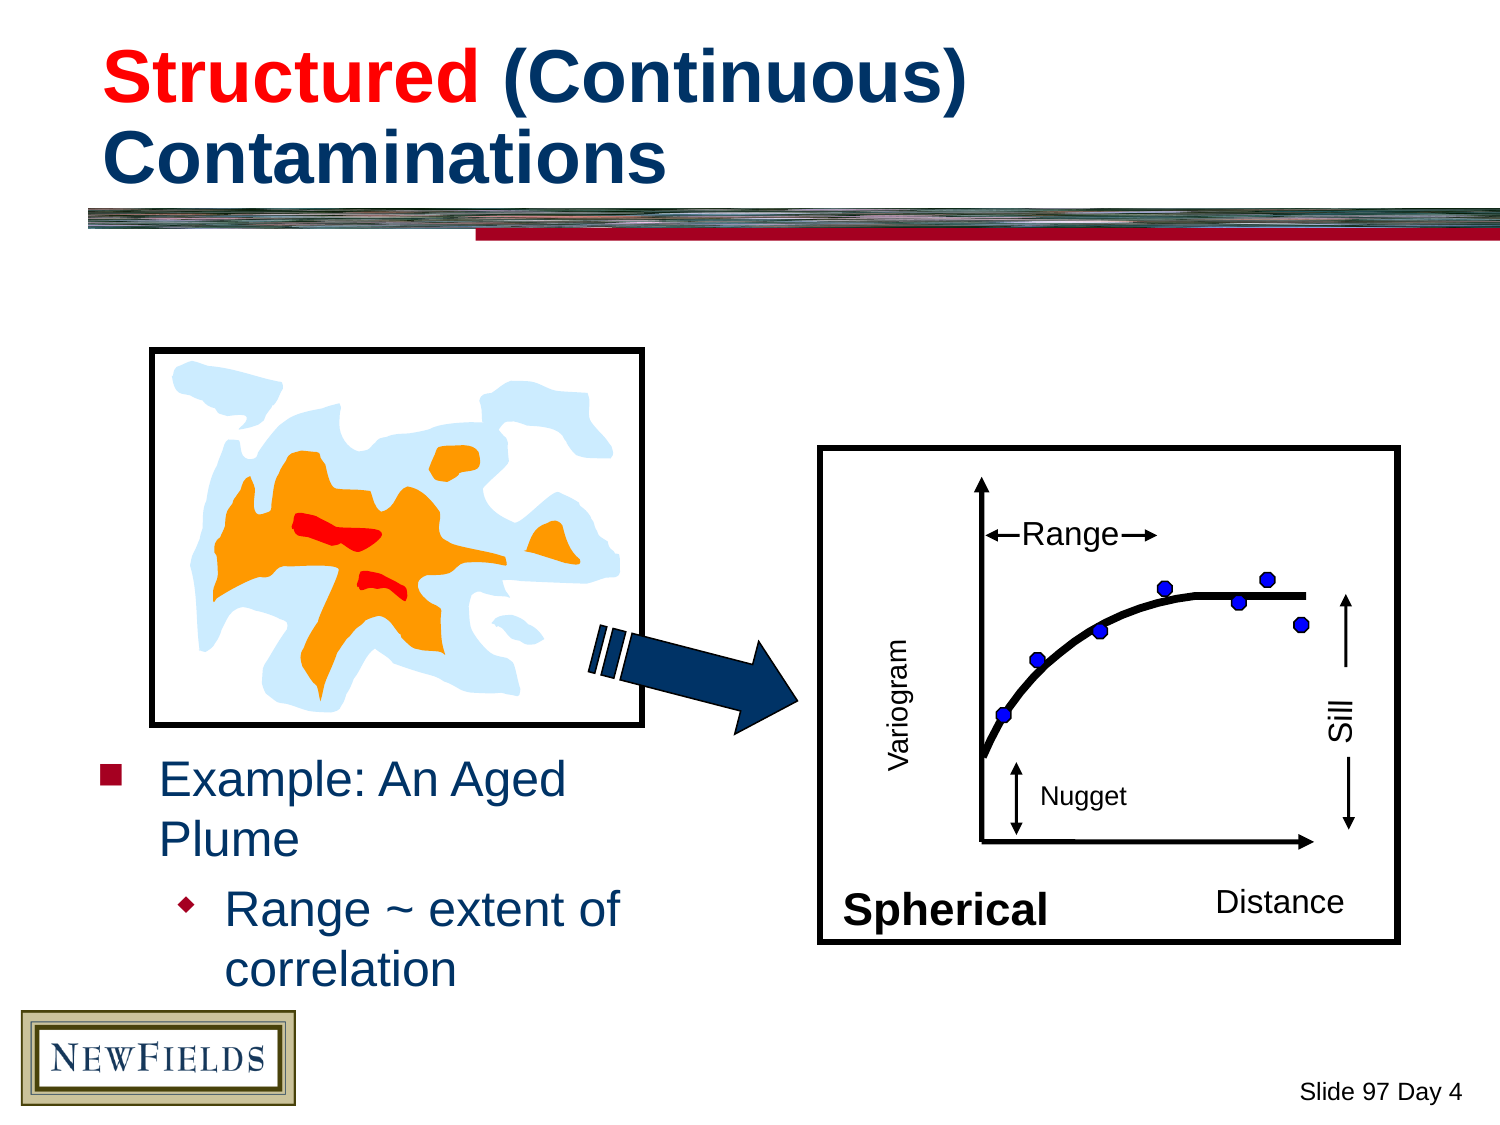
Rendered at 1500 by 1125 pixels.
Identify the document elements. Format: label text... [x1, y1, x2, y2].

text_box [646, 636, 798, 735]
picture [88, 208, 1500, 229]
slide_number Slide 97 Day 4 [1112, 1037, 1500, 1113]
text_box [151, 350, 643, 726]
list Example: An Aged Plume Range ~ extent of correlation [87, 738, 731, 958]
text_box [820, 447, 1398, 978]
title Structured (Continuous) Contaminations [87, 24, 1426, 213]
picture [20, 1010, 296, 1106]
